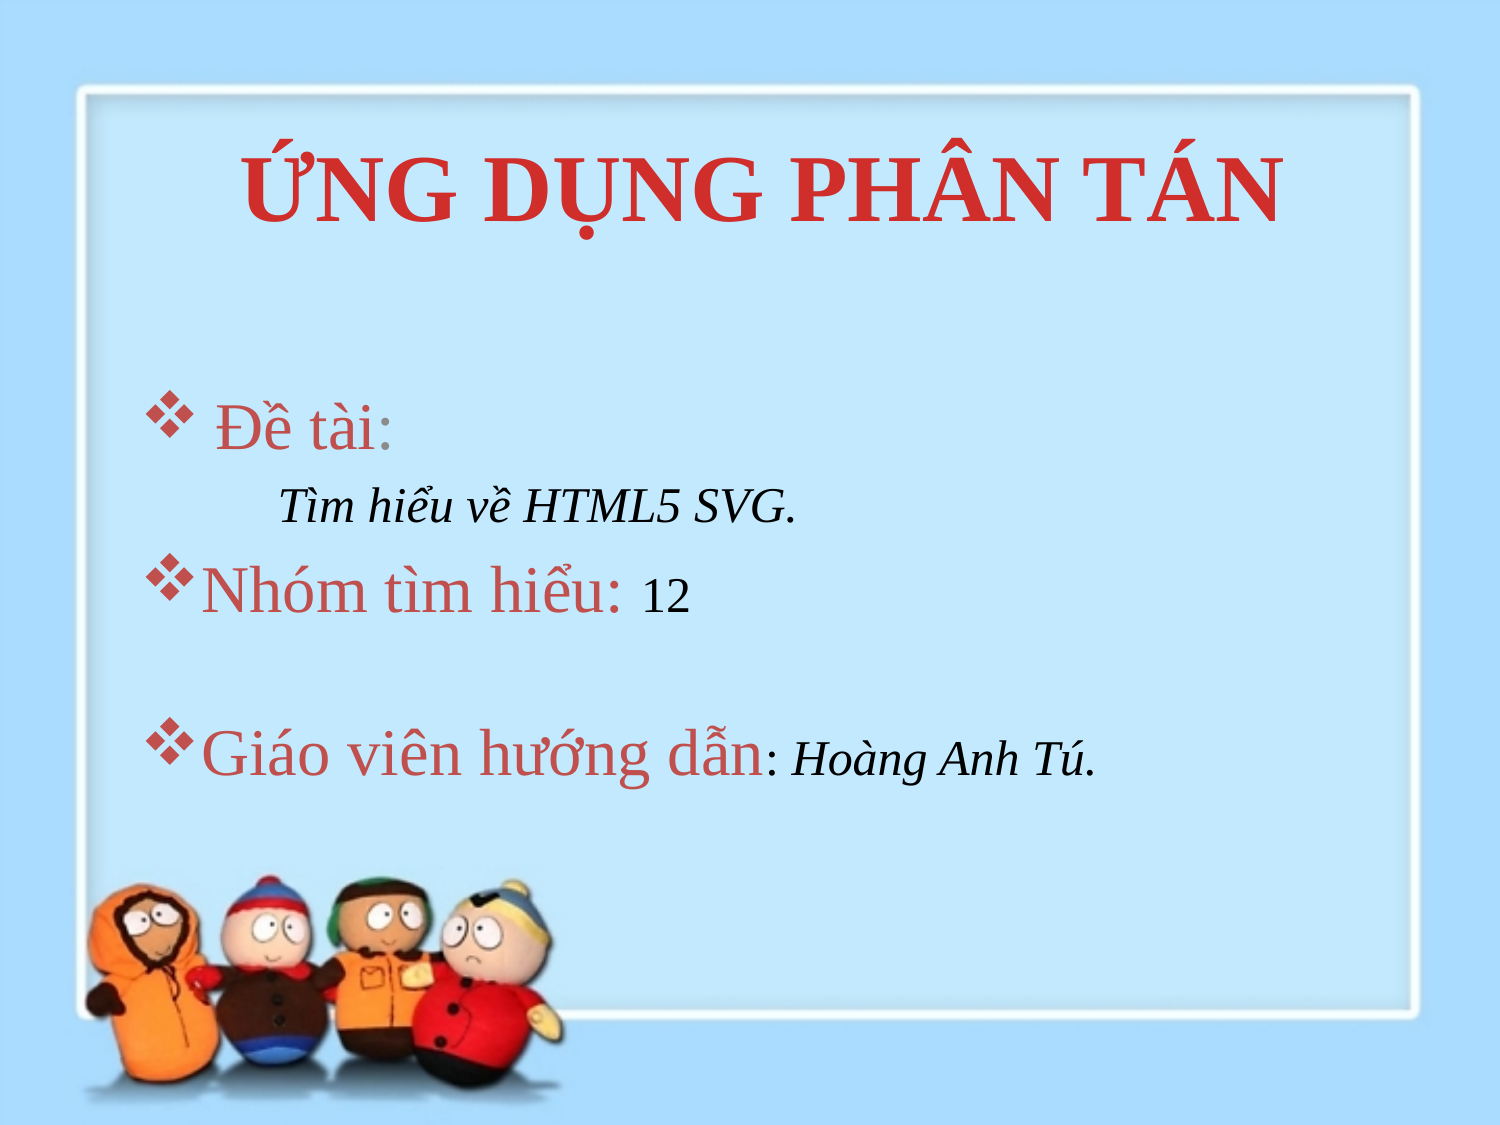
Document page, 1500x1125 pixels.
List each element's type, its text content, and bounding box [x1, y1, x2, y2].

title ỨNG DỤNG PHÂN TÁN [125, 62, 1400, 304]
subtitle Đề tài: Tìm hiểu về HTML5 SVG. Nhóm tìm hiểu: 12 Giáo viên hướng dẫn: Hoàng Anh Tú. [125, 375, 1400, 1000]
picture [0, 0, 1500, 1125]
